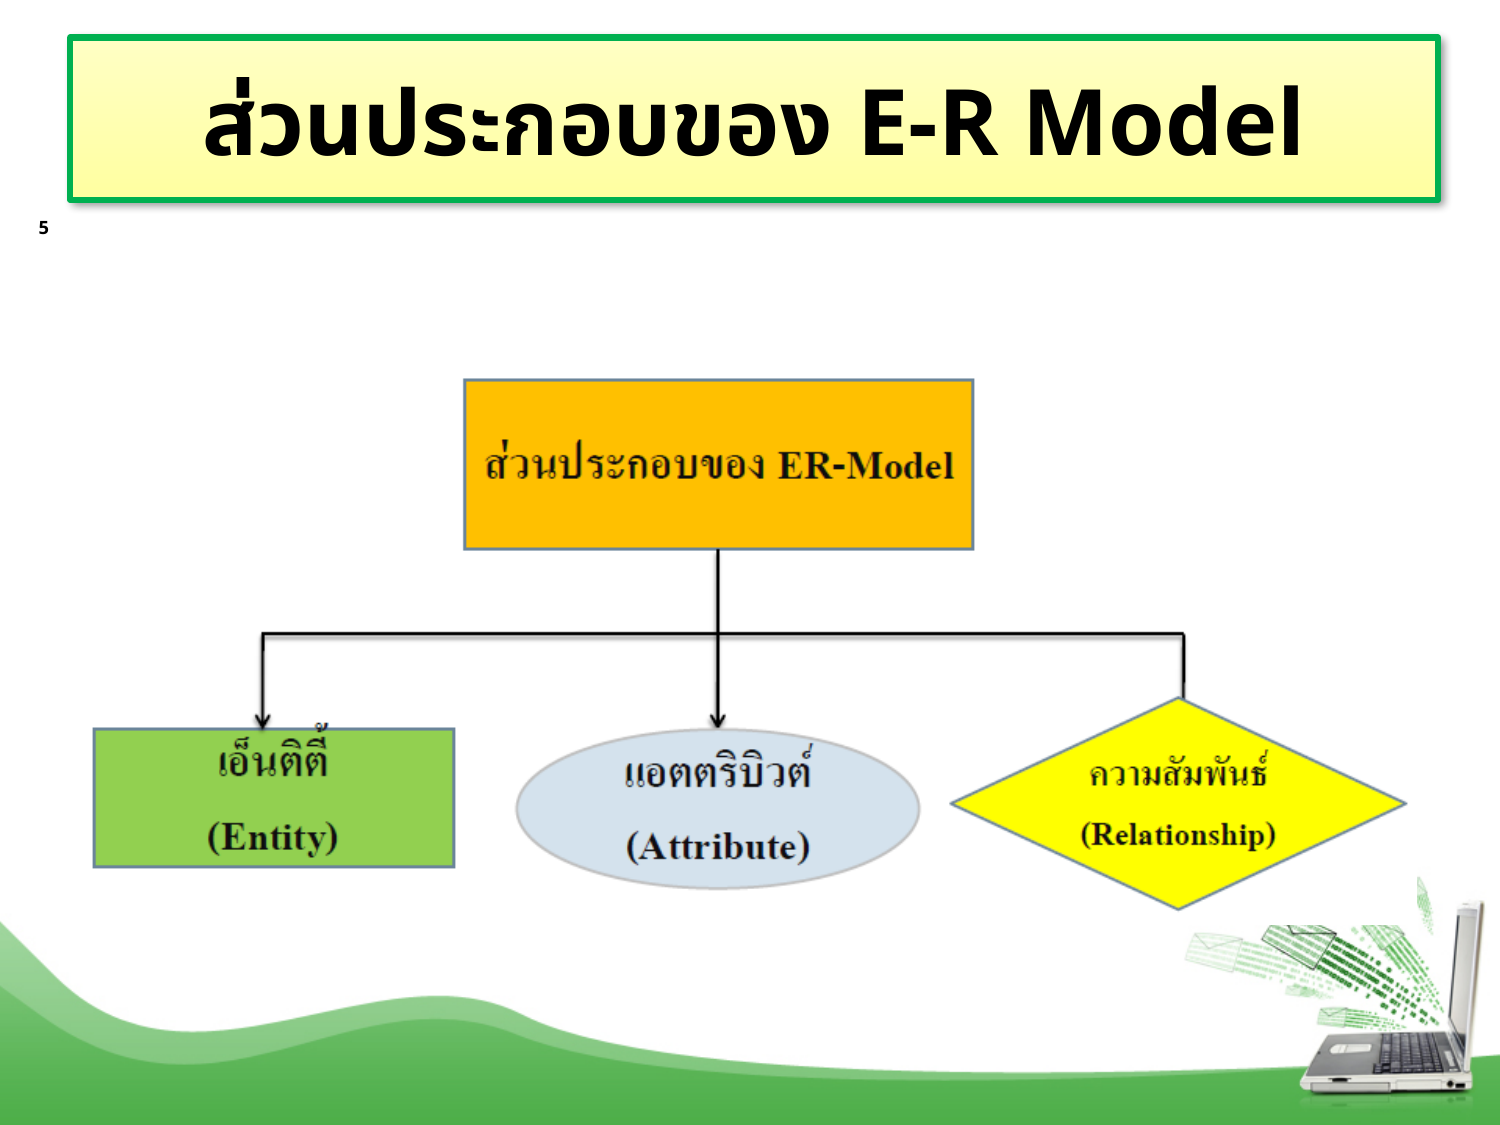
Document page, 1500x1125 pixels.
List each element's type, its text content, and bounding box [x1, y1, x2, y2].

slide_number 5 [0, 208, 88, 249]
picture [0, 0, 1500, 1125]
title ส่วนประกอบของ E-R Model [67, 34, 1441, 203]
